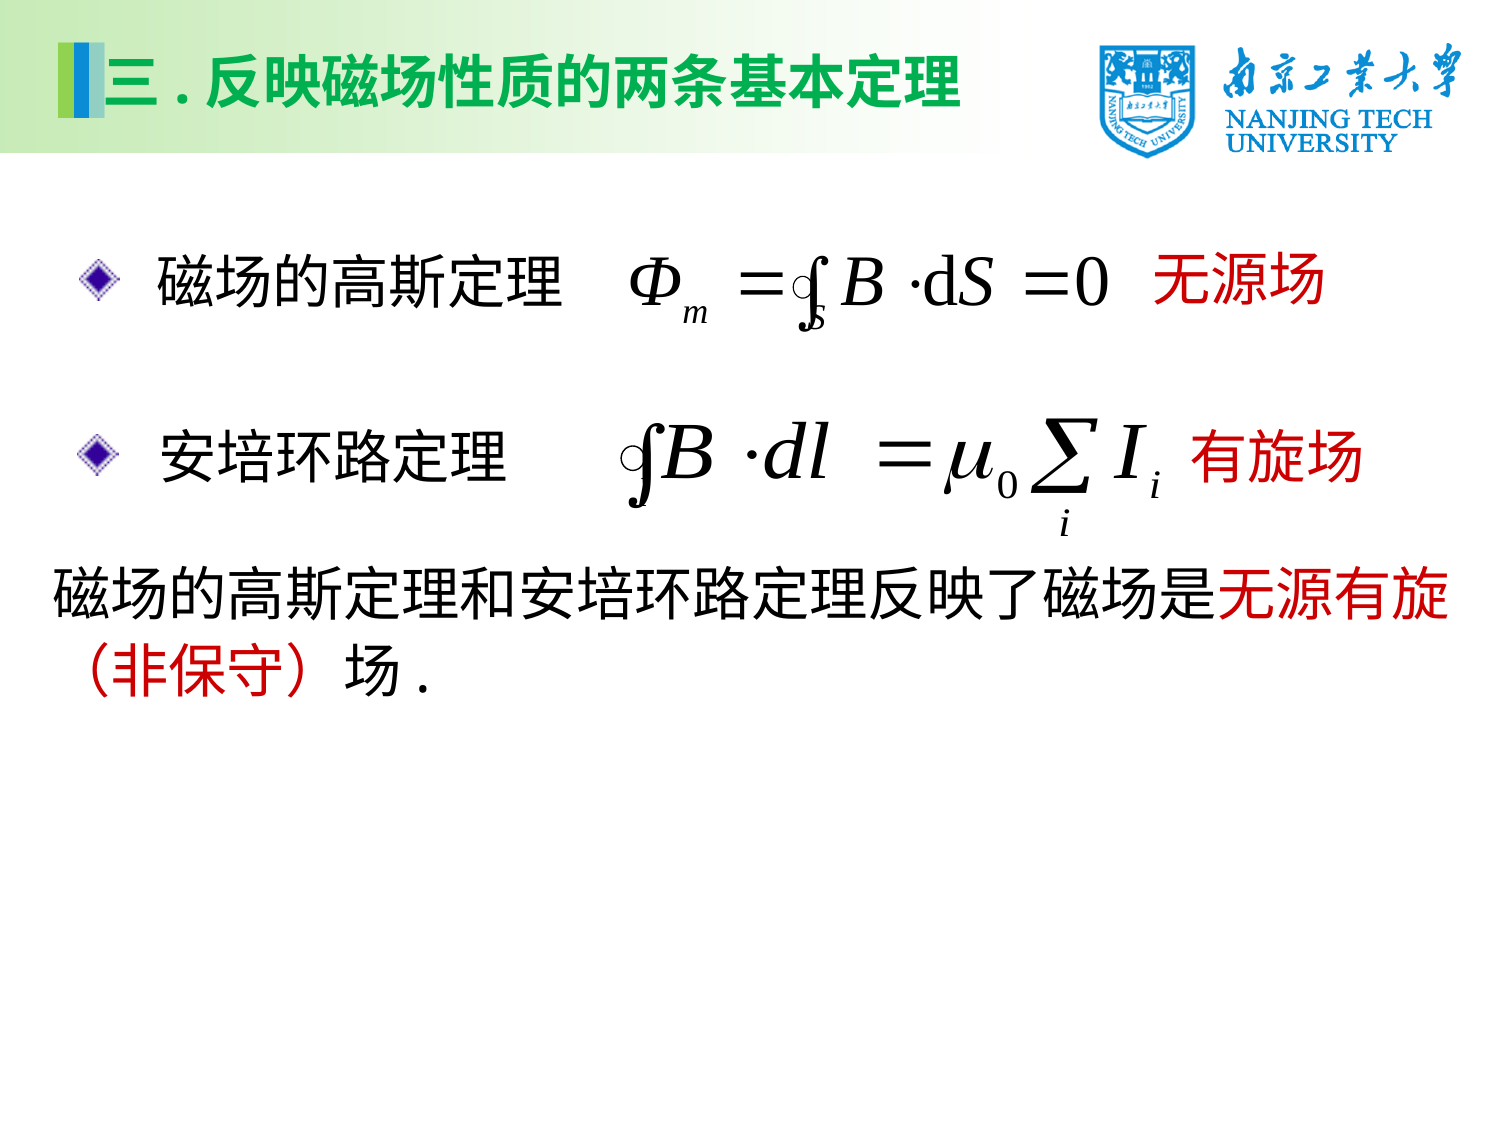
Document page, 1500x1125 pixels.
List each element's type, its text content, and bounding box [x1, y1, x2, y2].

text_box 无源场 [1137, 235, 1374, 320]
text_box 三.反映磁场性质的两条基本定理 [87, 37, 1113, 123]
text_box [612, 399, 1176, 545]
text_box 有旋场 [1179, 412, 1438, 498]
text_box 安培环路定理 [62, 412, 607, 498]
text_box 磁场的高斯定理 [64, 237, 626, 323]
text_box 磁场的高斯定理和安培环路定理反映了磁场是无源有旋（非保守）场. [37, 543, 1500, 712]
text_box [628, 237, 1113, 338]
picture [77, 434, 119, 476]
picture [0, 0, 1500, 1125]
